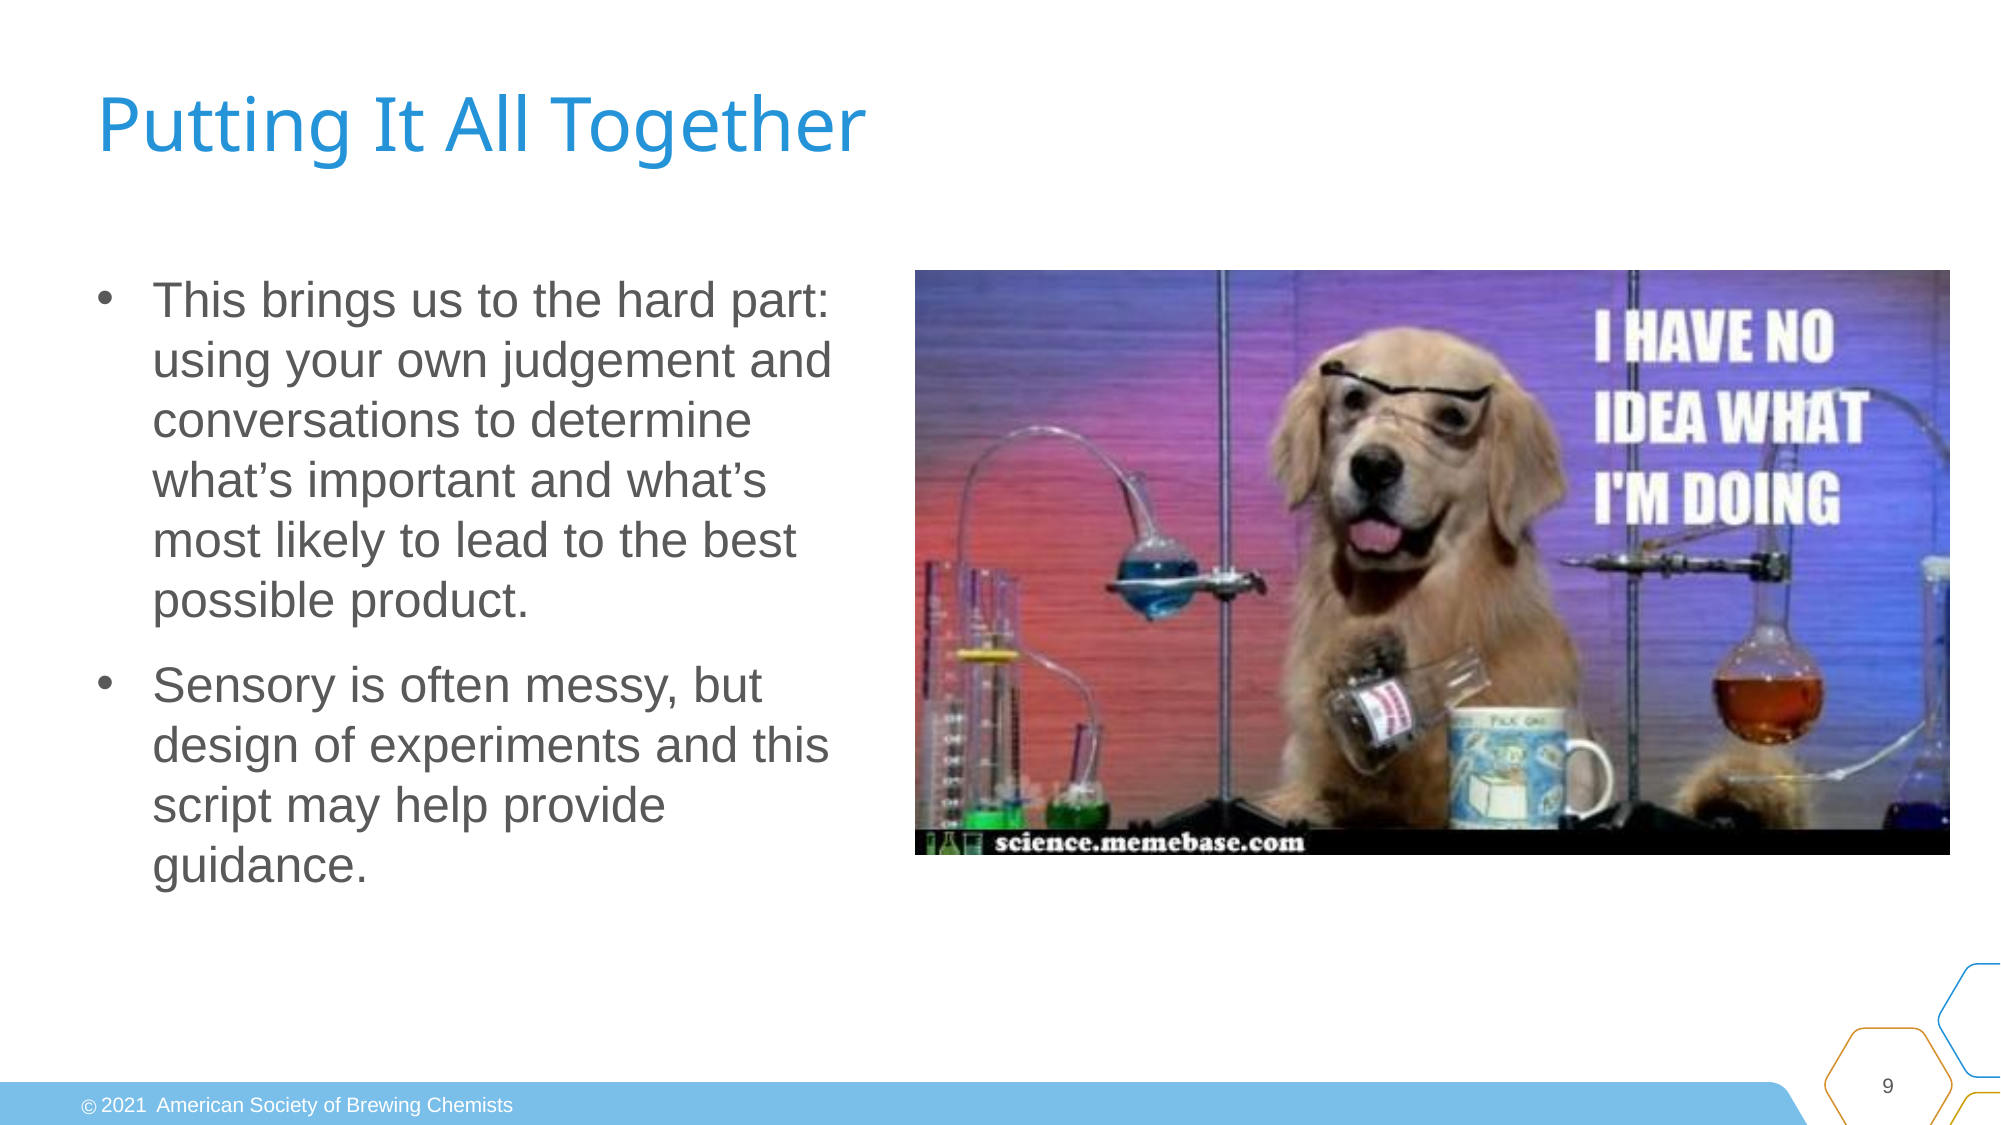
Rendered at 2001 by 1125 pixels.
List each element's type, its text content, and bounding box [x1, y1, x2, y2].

slide_number 9 [1826, 1067, 1950, 1103]
list This brings us to the hard part: using your own judgement and conversations to determine what’s important and what’s most likely to lead to the best possible product. Sensory is often messy, but design of experiments and this script may help provide guidance. [81, 212, 866, 959]
title Putting It All Together [81, 75, 1919, 180]
footer American Society of Brewing Chemists [148, 1085, 757, 1122]
slide_number 2021 [101, 1085, 148, 1122]
picture [915, 270, 1950, 855]
